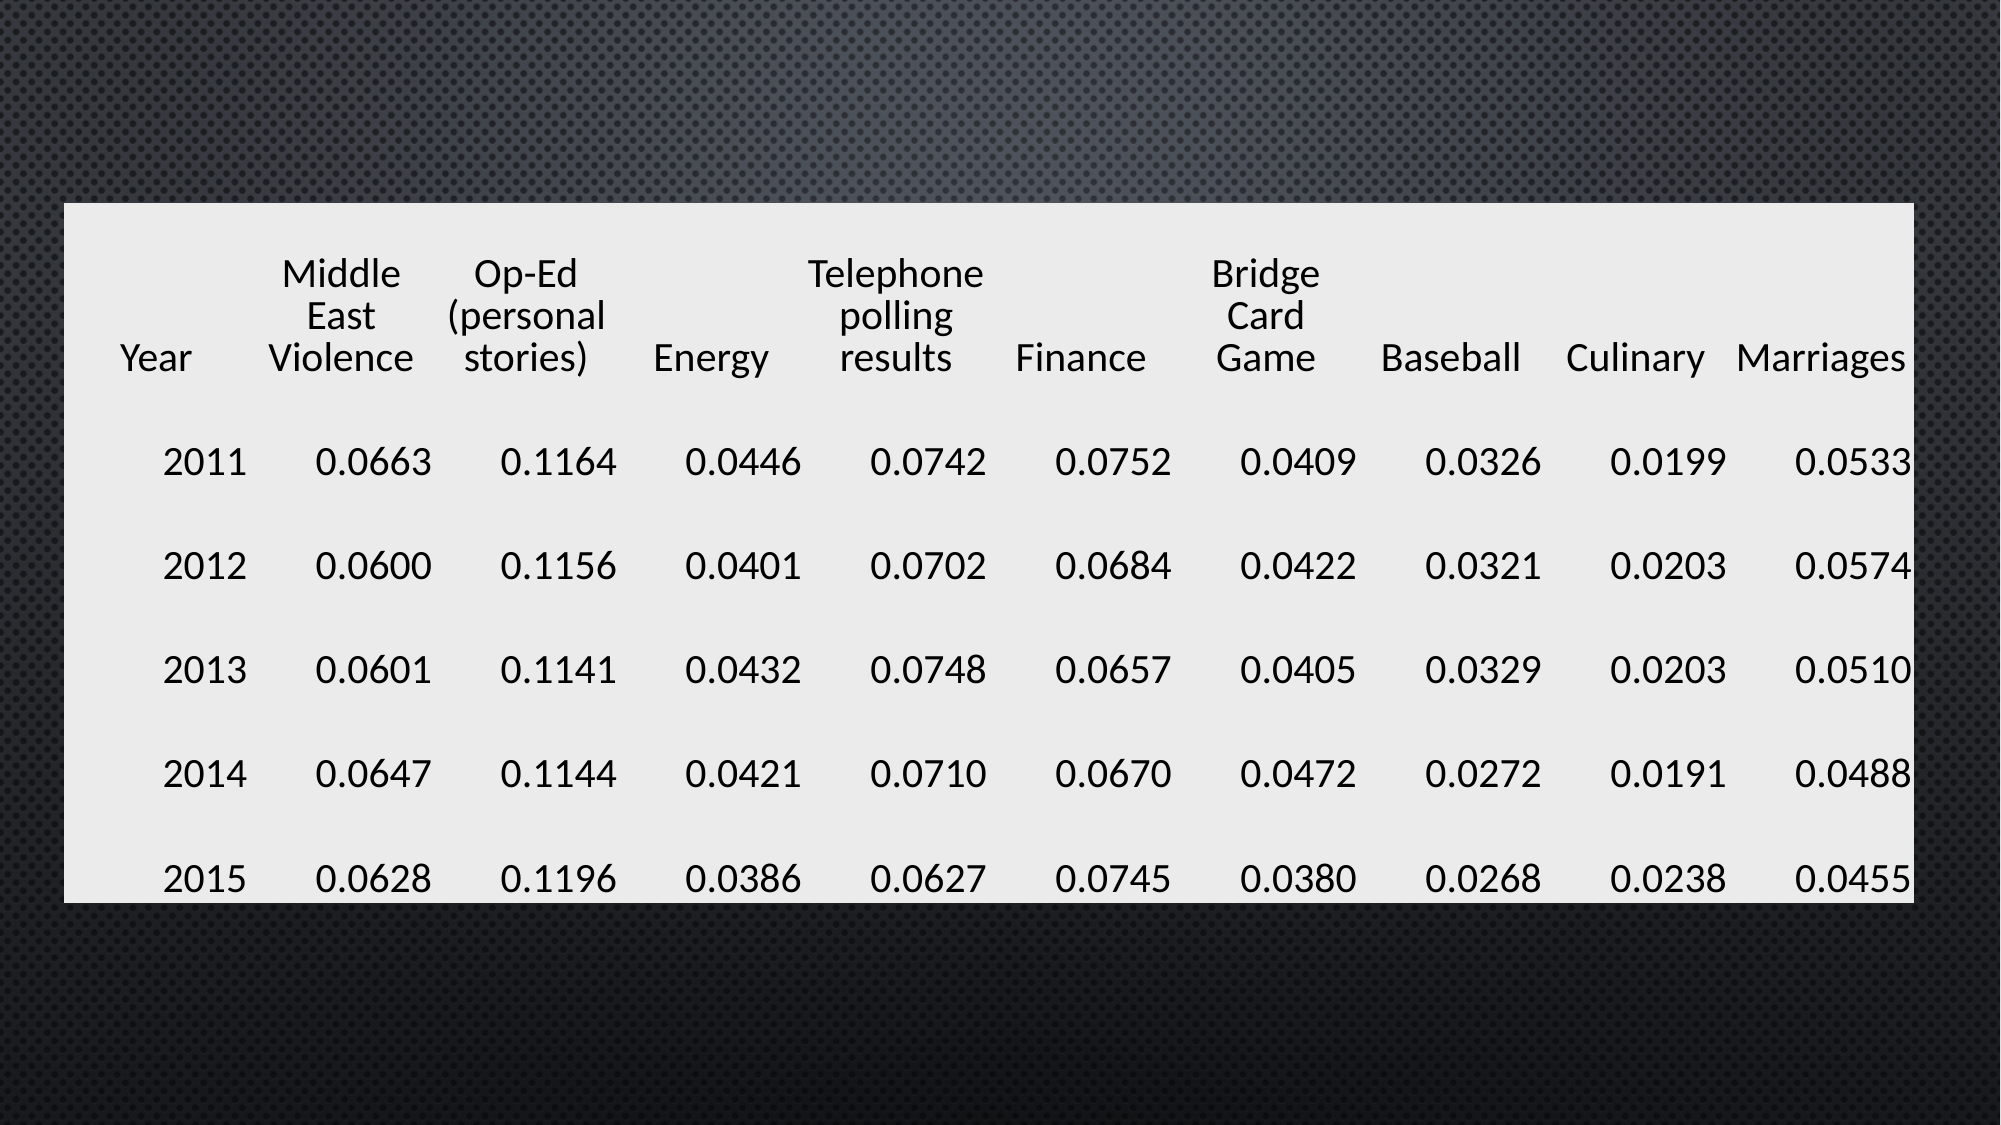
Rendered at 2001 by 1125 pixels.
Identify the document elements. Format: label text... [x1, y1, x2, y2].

table_cell 0.0203 [1544, 590, 1729, 694]
table_cell 2015 [64, 798, 249, 903]
table_cell 0.0432 [619, 590, 804, 694]
table_cell 0.0748 [804, 590, 989, 694]
table_cell 0.0600 [249, 486, 434, 590]
table_cell 0.0510 [1729, 590, 1914, 694]
table_header Energy [619, 203, 804, 382]
table_cell 0.0203 [1544, 486, 1729, 590]
table_cell 0.0574 [1729, 486, 1914, 590]
table_header Culinary [1544, 203, 1729, 382]
table_cell 0.0405 [1174, 590, 1359, 694]
table_cell 0.0745 [989, 798, 1174, 903]
table_cell 0.0238 [1544, 798, 1729, 903]
table_cell 0.0627 [804, 798, 989, 903]
table_header Op-Ed (personal stories) [434, 203, 619, 382]
table_cell 2012 [64, 486, 249, 590]
table_header Middle East Violence [249, 203, 434, 382]
table_cell 0.0702 [804, 486, 989, 590]
table_cell 0.0684 [989, 486, 1174, 590]
table_cell 0.1156 [434, 486, 619, 590]
table_header Year [64, 203, 249, 382]
table_cell 0.0742 [804, 382, 989, 486]
table_cell 0.0272 [1359, 694, 1544, 798]
table_cell 0.0488 [1729, 694, 1914, 798]
table_cell 0.0628 [249, 798, 434, 903]
table_cell 0.0199 [1544, 382, 1729, 486]
table_cell 0.0710 [804, 694, 989, 798]
table_cell 0.0455 [1729, 798, 1914, 903]
table_cell 2013 [64, 590, 249, 694]
table_cell 0.0191 [1544, 694, 1729, 798]
table_cell 2011 [64, 382, 249, 486]
table_cell 0.0752 [989, 382, 1174, 486]
table_cell 0.0386 [619, 798, 804, 903]
table_header Bridge Card Game [1174, 203, 1359, 382]
table_cell 0.0421 [619, 694, 804, 798]
table_header Baseball [1359, 203, 1544, 382]
table_cell 0.0321 [1359, 486, 1544, 590]
table_cell 2014 [64, 694, 249, 798]
table_header Marriages [1729, 203, 1914, 382]
table_header Finance [989, 203, 1174, 382]
table_header Telephone polling results [804, 203, 989, 382]
table_cell 0.1164 [434, 382, 619, 486]
table_cell 0.1196 [434, 798, 619, 903]
table_cell 0.1141 [434, 590, 619, 694]
table_cell 0.0601 [249, 590, 434, 694]
table_cell 0.0663 [249, 382, 434, 486]
table_cell 0.0329 [1359, 590, 1544, 694]
table_cell 0.0380 [1174, 798, 1359, 903]
table_cell 0.0647 [249, 694, 434, 798]
table_cell 0.0670 [989, 694, 1174, 798]
table_cell 0.0401 [619, 486, 804, 590]
table_cell 0.0409 [1174, 382, 1359, 486]
table_cell 0.0446 [619, 382, 804, 486]
table_cell 0.0268 [1359, 798, 1544, 903]
table_cell 0.0472 [1174, 694, 1359, 798]
table_cell 0.0657 [989, 590, 1174, 694]
table_cell 0.0326 [1359, 382, 1544, 486]
table_cell 0.0422 [1174, 486, 1359, 590]
table_cell 0.1144 [434, 694, 619, 798]
table_cell 0.0533 [1729, 382, 1914, 486]
